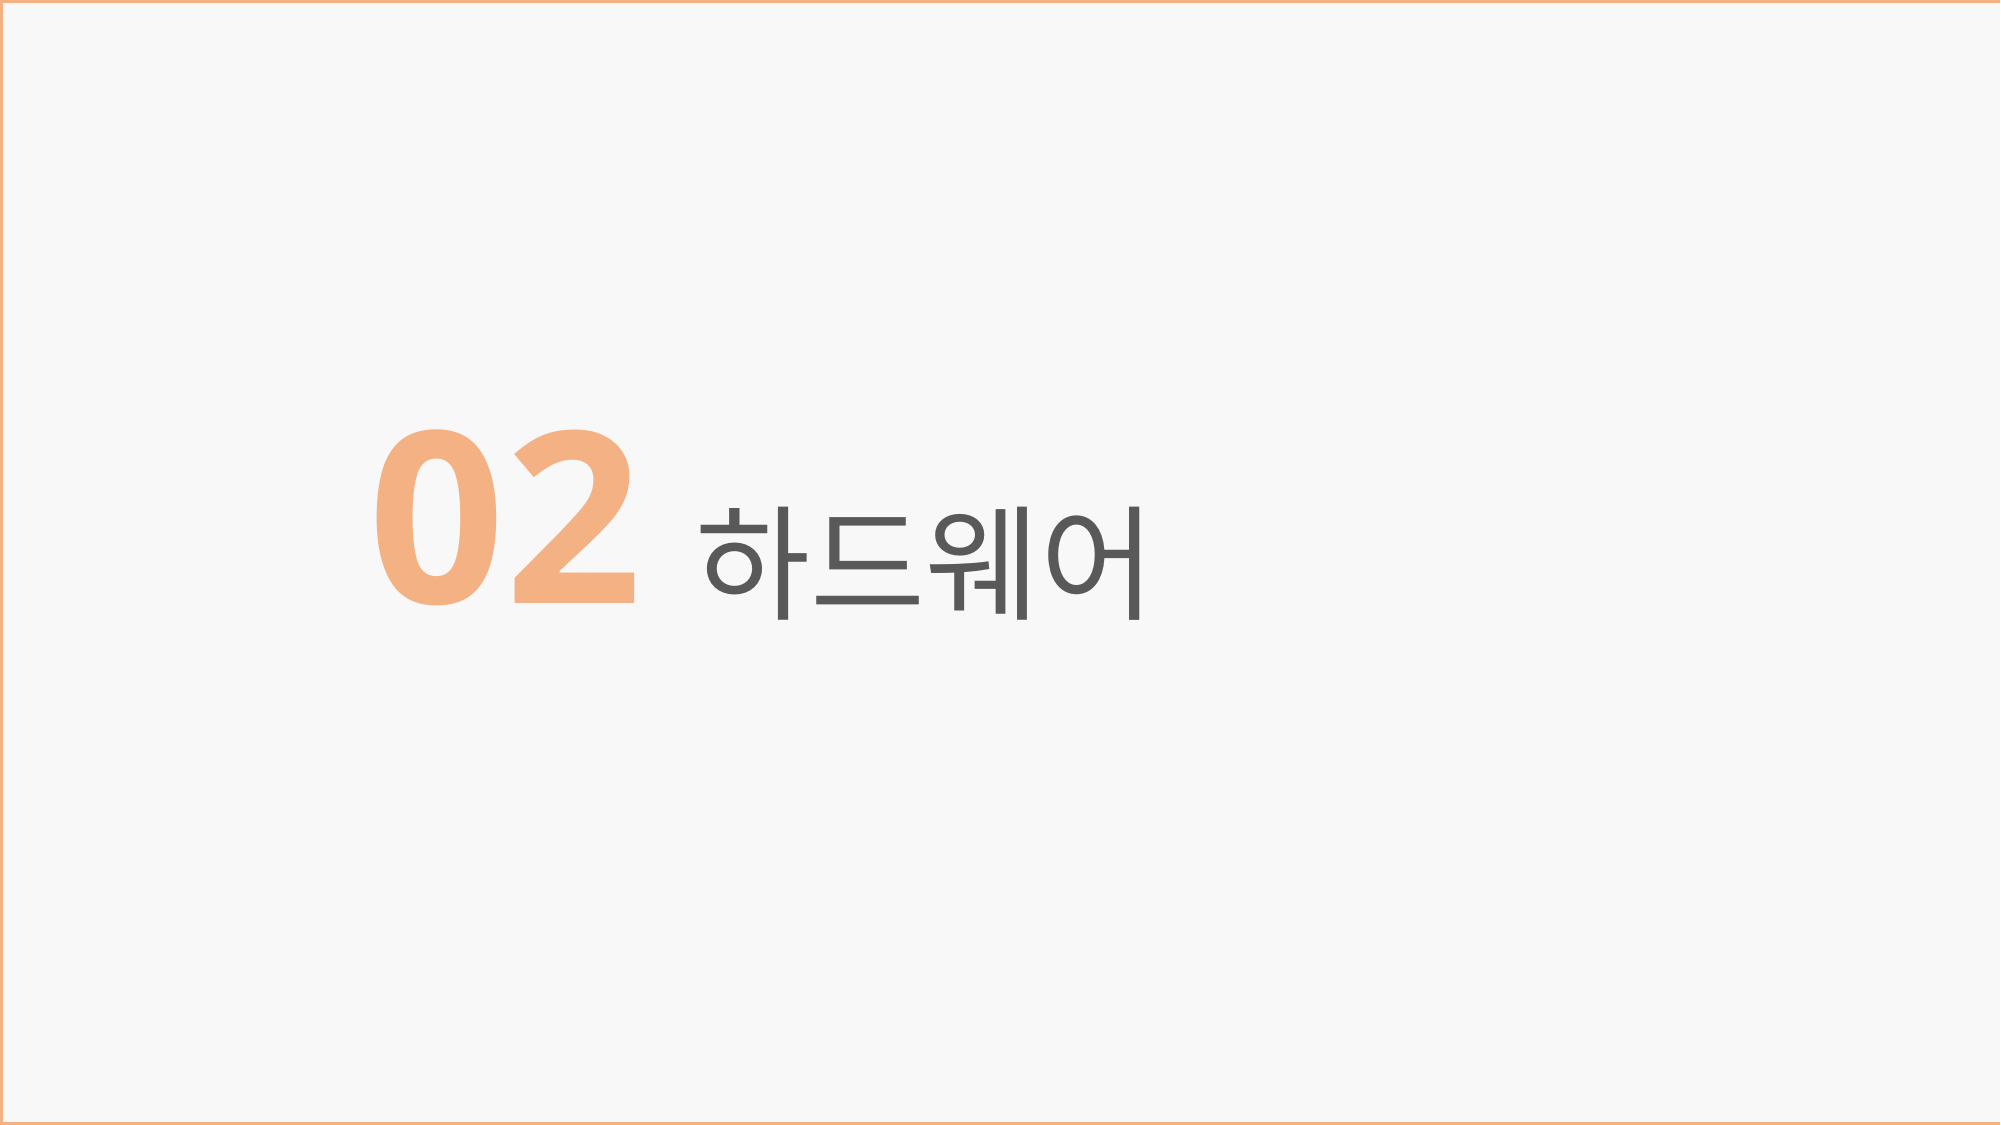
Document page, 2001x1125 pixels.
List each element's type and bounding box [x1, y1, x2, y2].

text_box [0, 0, 2000, 1125]
text_box [351, 355, 1186, 661]
